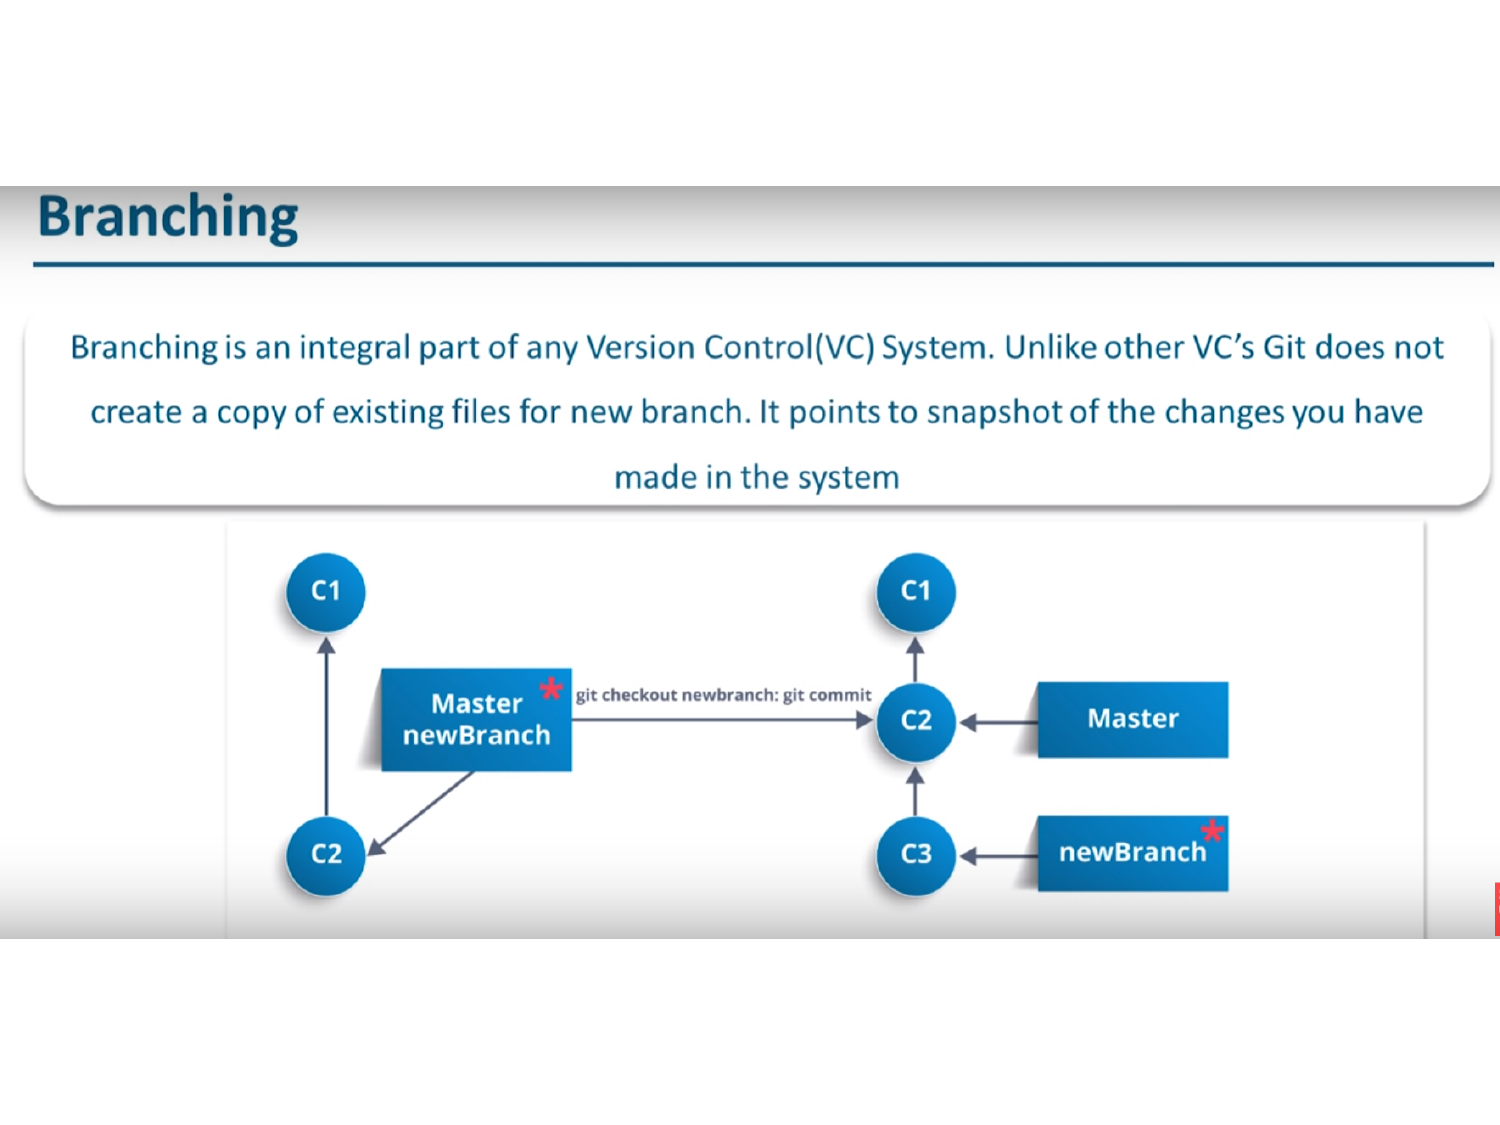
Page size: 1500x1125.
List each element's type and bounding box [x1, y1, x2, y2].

picture [0, 185, 1500, 939]
